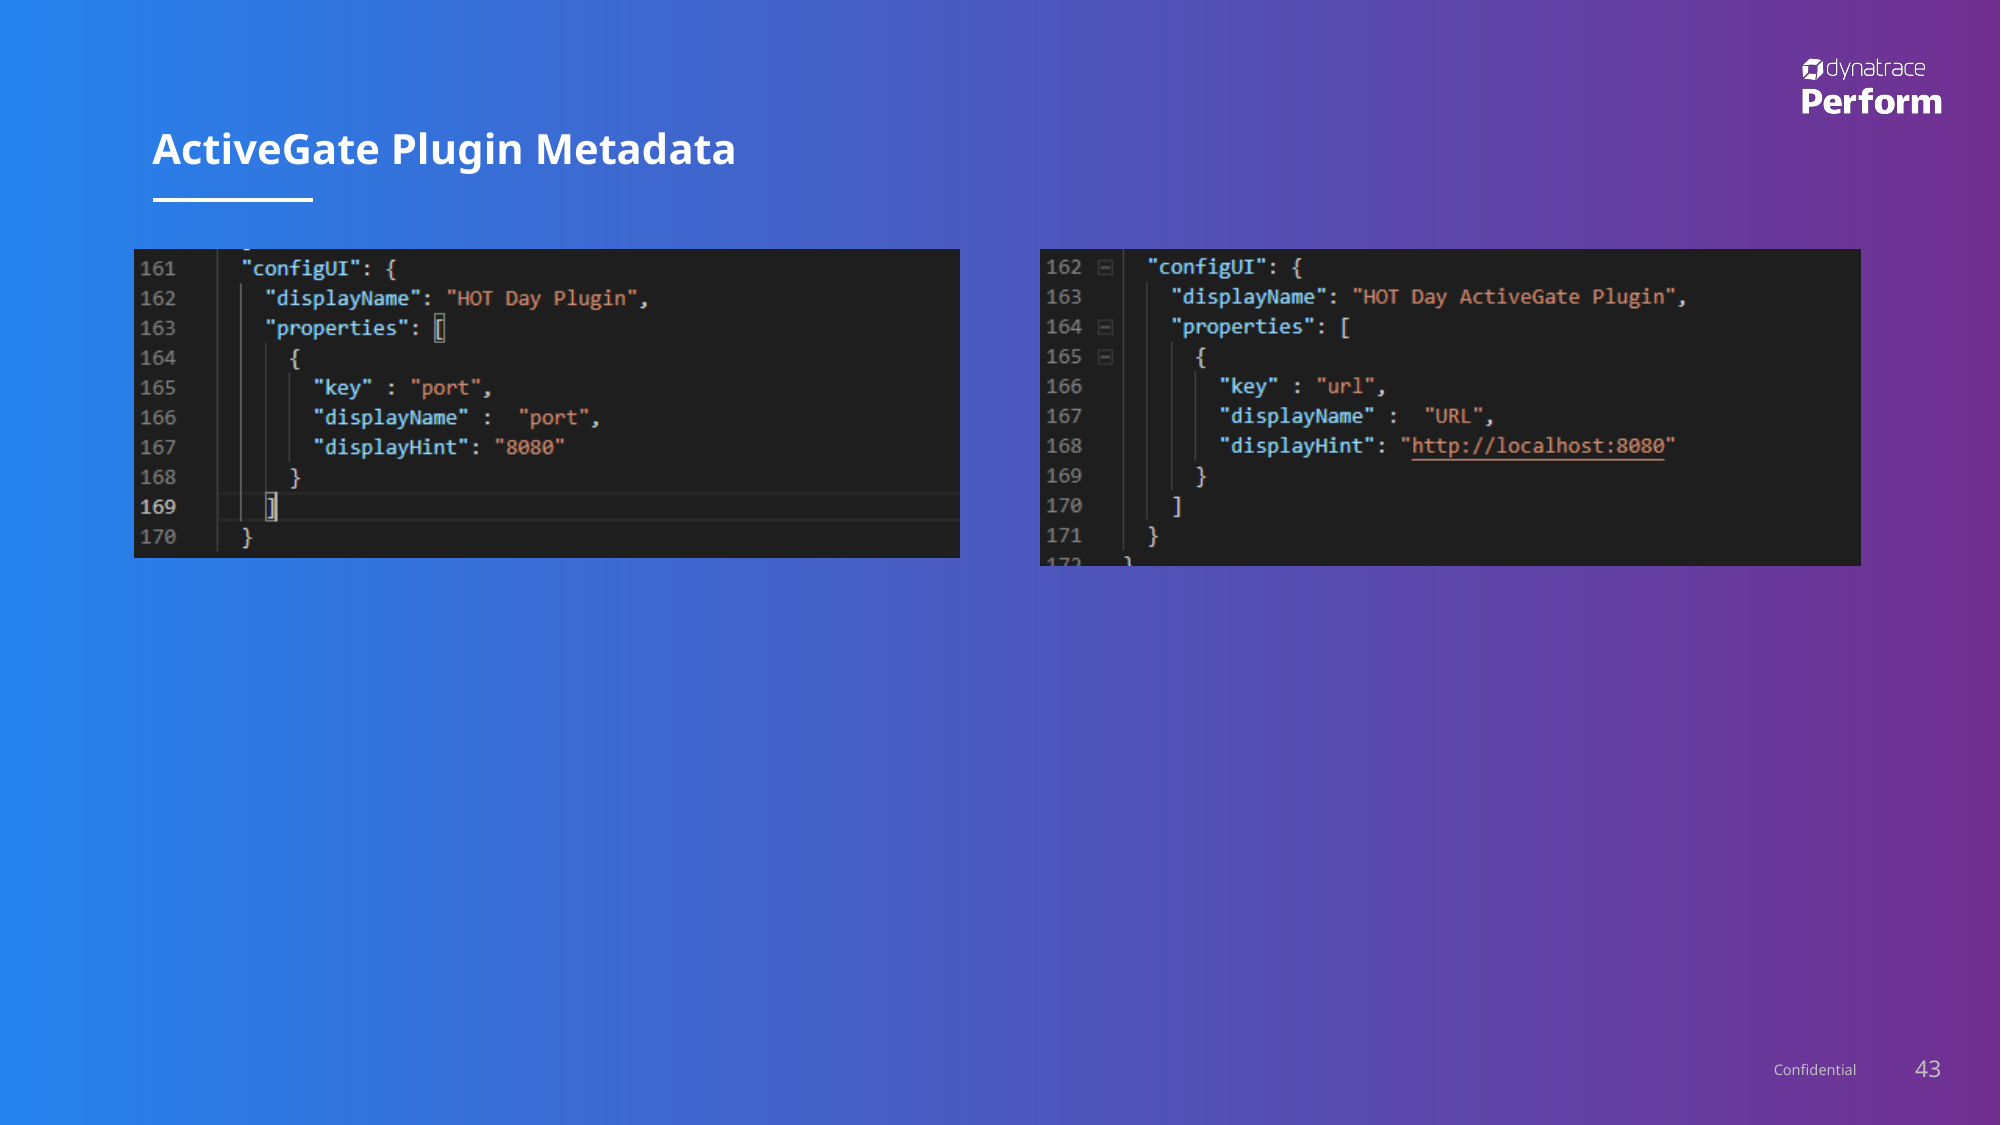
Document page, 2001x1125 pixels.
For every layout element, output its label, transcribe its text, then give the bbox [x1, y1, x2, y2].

picture [1797, 51, 1945, 125]
picture [1040, 249, 1861, 566]
title ActiveGate Plugin Metadata [137, 59, 1863, 181]
picture [134, 249, 960, 558]
